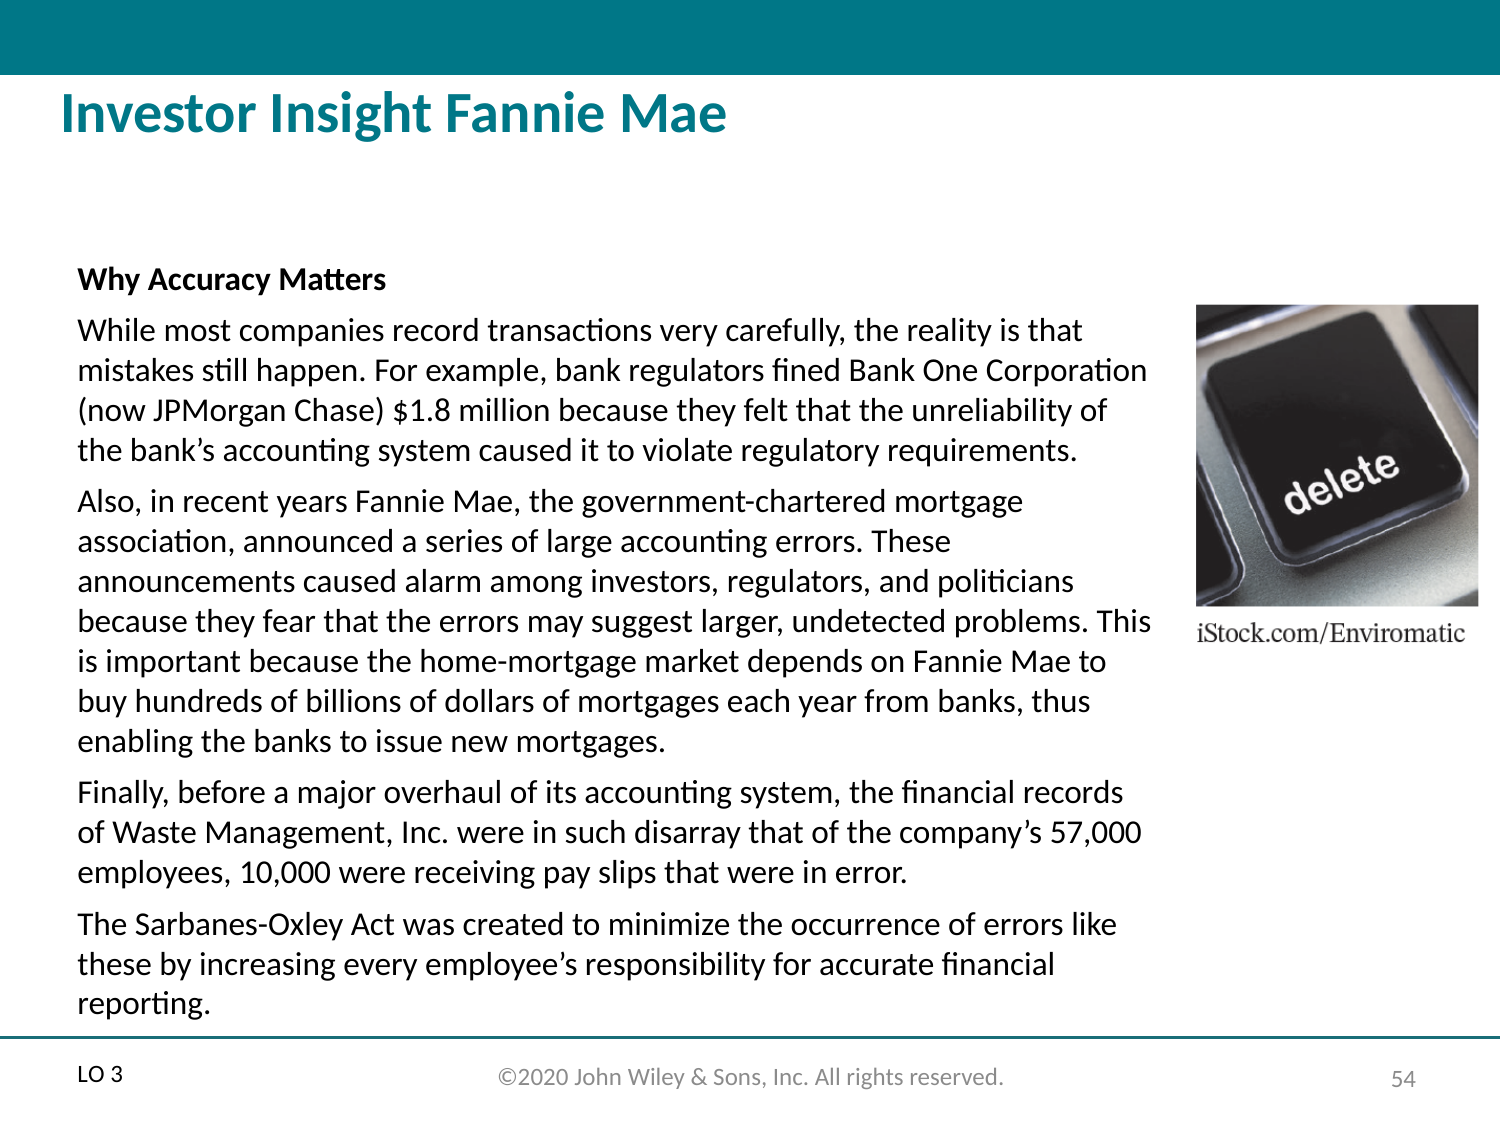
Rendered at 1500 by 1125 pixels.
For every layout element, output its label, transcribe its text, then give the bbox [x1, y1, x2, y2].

list L O 3 [62, 1053, 155, 1099]
list Why Accuracy Matters While most companies record transactions very carefully, the reality is that mistakes still happen. For example, bank regulators fined Bank One Corporation (now JPMorgan Chase) $1.8 million because they felt that the unreliability of the bank’s accounting system caused it to violate regulatory requirements. Also, in recent years Fannie Mae, the government-chartered mortgage association, announced a series of large accounting errors. These announcements caused alarm among investors, regulators, and politicians because they fear that the errors may suggest larger, undetected problems. This is important because the home-mortgage market depends on Fannie Mae to buy hundreds of billions of dollars of mortgages each year from banks, thus enabling the banks to issue new mortgages. Finally, before a major overhaul of its accounting system, the financial records of Waste Management, Inc. were in such disarray that of the company’s 57,000 employees, 10,000 were receiving pay slips that were in error. The Sarbanes-Oxley Act was created to minimize the occurrence of errors like these by increasing every employee’s responsibility for accurate financial reporting. [62, 249, 1174, 1034]
title Investor Insight Fannie Mae [45, 75, 1447, 235]
picture [1173, 289, 1492, 662]
